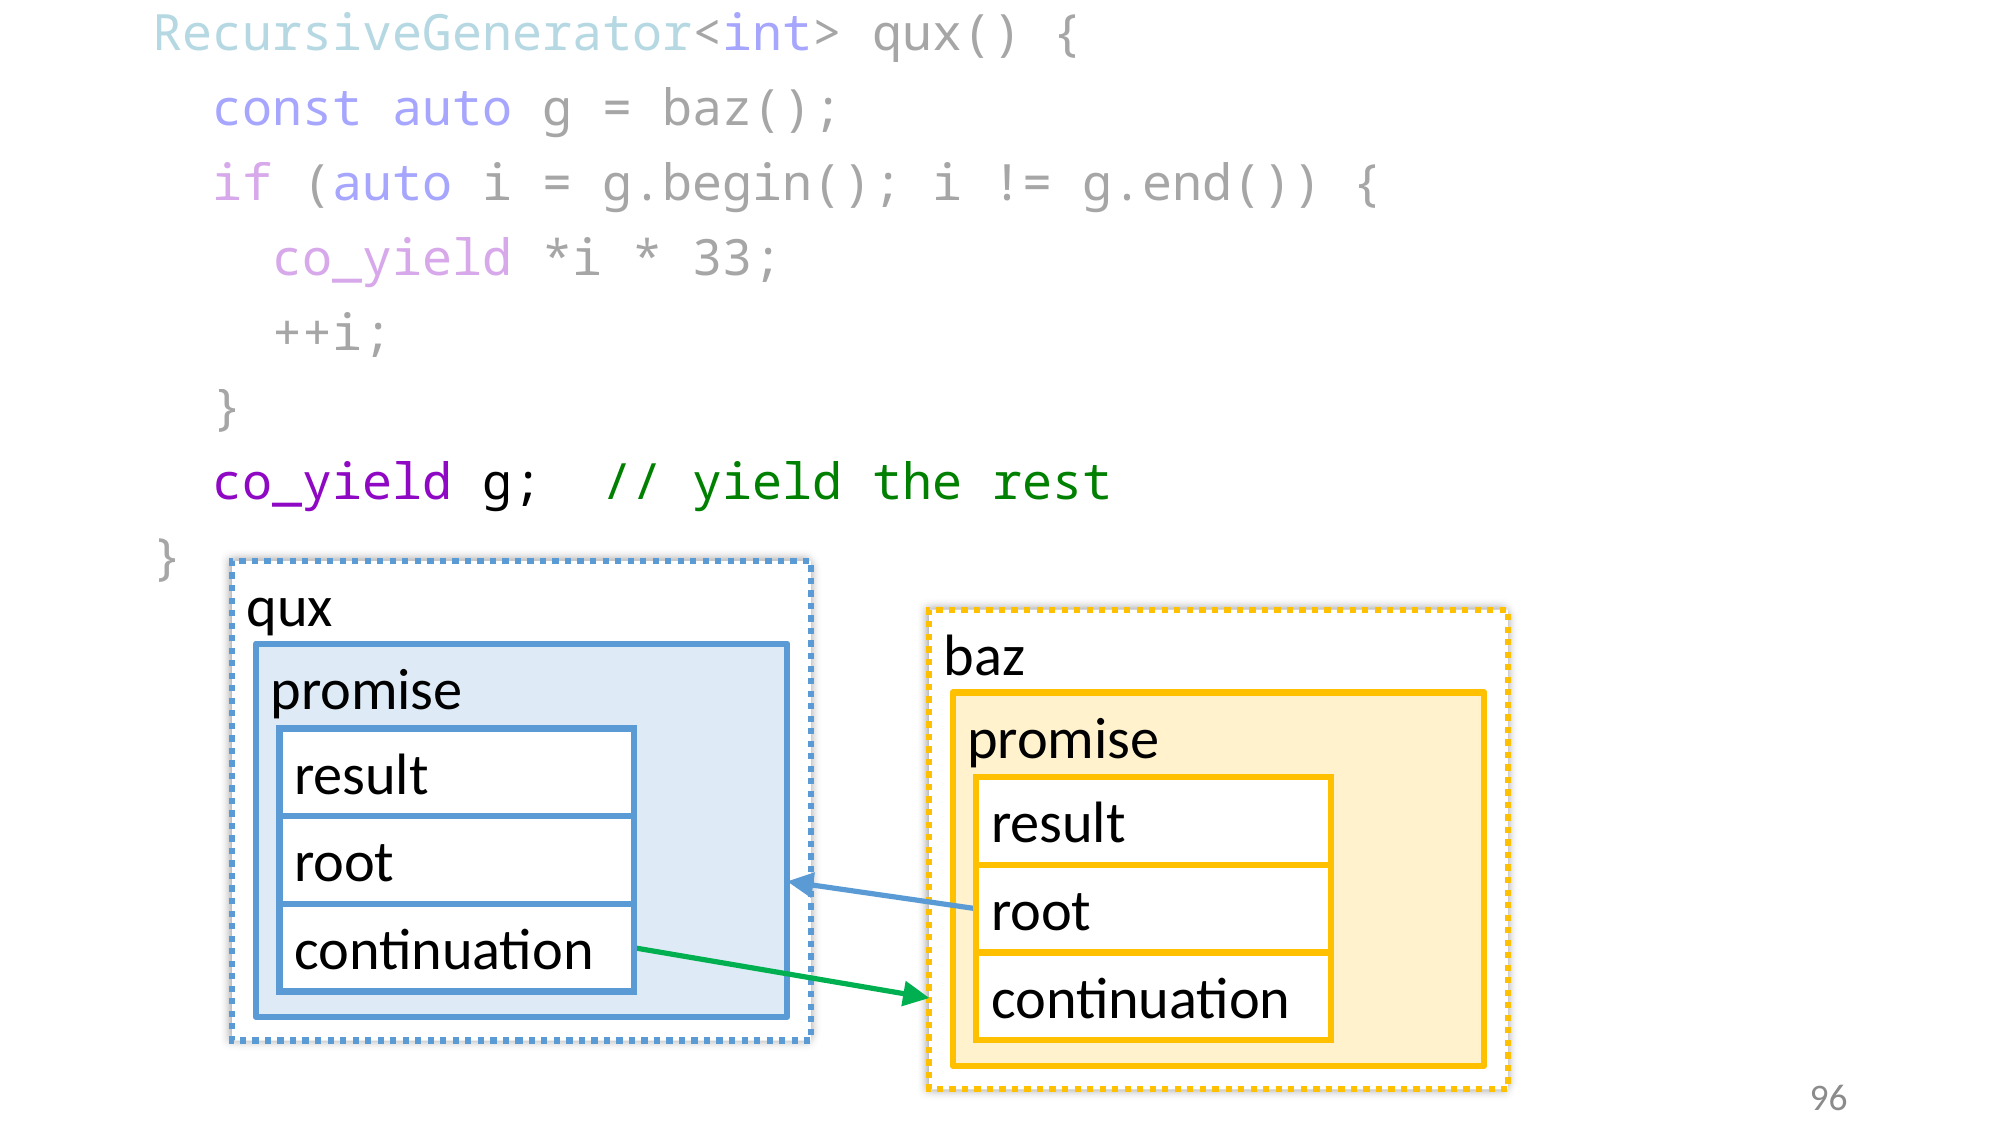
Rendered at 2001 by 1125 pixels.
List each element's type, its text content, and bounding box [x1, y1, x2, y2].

text_box continuation [975, 954, 1332, 1041]
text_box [787, 881, 977, 909]
text_box result [975, 776, 1332, 864]
text_box root [975, 864, 1332, 954]
slide_number 96 [1412, 1065, 1863, 1125]
list RecursiveGenerator<int> qux() { const auto g = baz(); if (auto i = g.begin(); i != g.end()) { co_yield *i * 33; ++i; } co_yield g; // yield the rest } [137, 0, 1863, 1066]
text_box promise [255, 643, 788, 1017]
text_box baz [928, 609, 1509, 1090]
text_box qux [231, 560, 812, 1042]
text_box continuation [278, 903, 635, 993]
text_box promise [952, 692, 1485, 1066]
text_box root [278, 815, 635, 903]
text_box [633, 947, 930, 999]
text_box result [278, 727, 635, 815]
